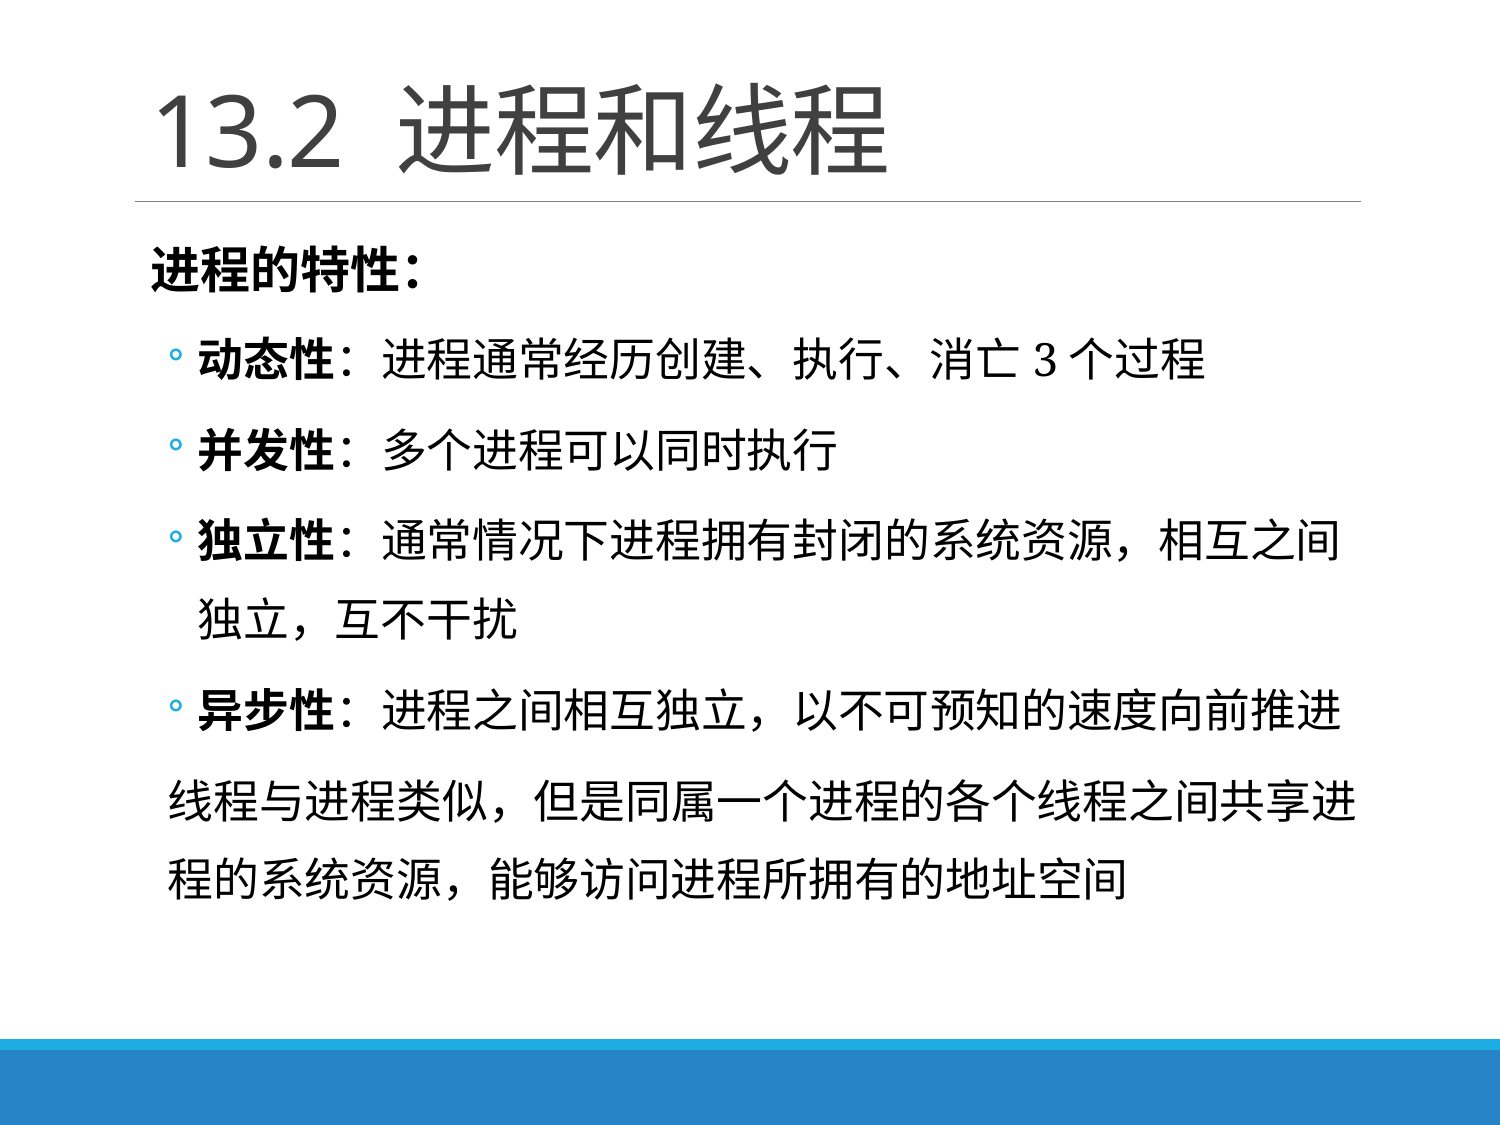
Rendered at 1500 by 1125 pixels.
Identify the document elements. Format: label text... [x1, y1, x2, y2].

list 进程的特性： 动态性：进程通常经历创建、执行、消亡3个过程 并发性：多个进程可以同时执行 独立性：通常情况下进程拥有封闭的系统资源，相互之间独立，互不干扰 异步性：进程之间相互独立，以不可预知的速度向前推进 线程与进程类似，但是同属一个进程的各个线程之间共享进程的系统资源，能够访问进程所拥有的地址空间 [135, 212, 1373, 963]
text_box [234, 196, 517, 212]
title 13.2 进程和线程 [135, 47, 1373, 196]
